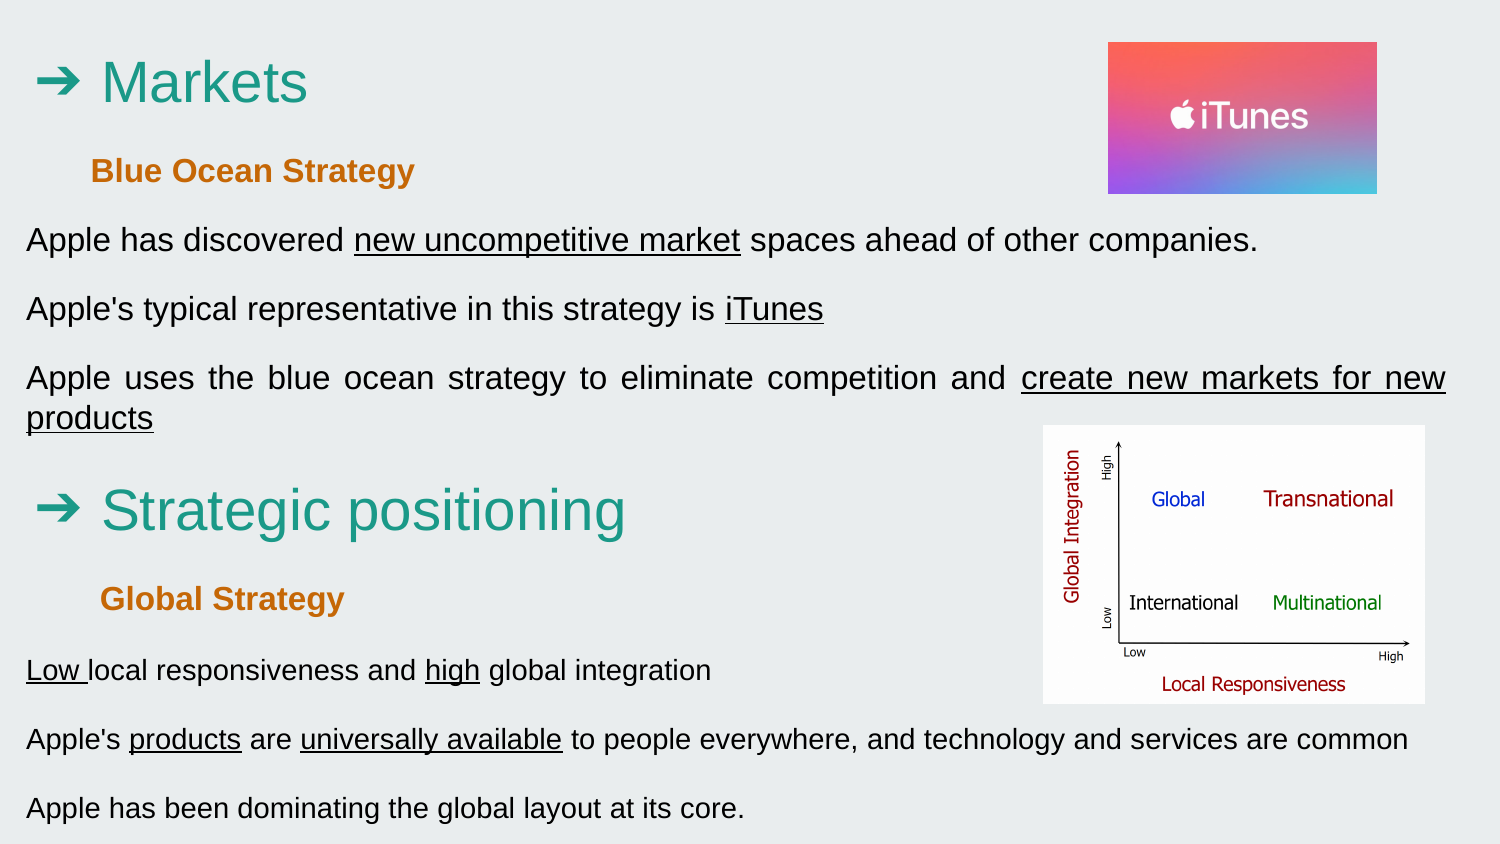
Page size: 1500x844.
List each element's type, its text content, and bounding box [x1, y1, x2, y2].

picture [1043, 425, 1425, 705]
picture [1108, 42, 1377, 194]
text_box Markets Blue Ocean Strategy Apple has discovered new uncompetitive market spaces ahead of other companies. Apple's typical representative in this strategy is iTunes Apple uses the blue ocean strategy to eliminate competition and create new markets for new products Strategic positioning Global Strategy Low local responsiveness and high global integration Apple's products are universally available to people everywhere, and technology and services are common Apple has been dominating the global layout at its core. [10, 18, 1462, 844]
